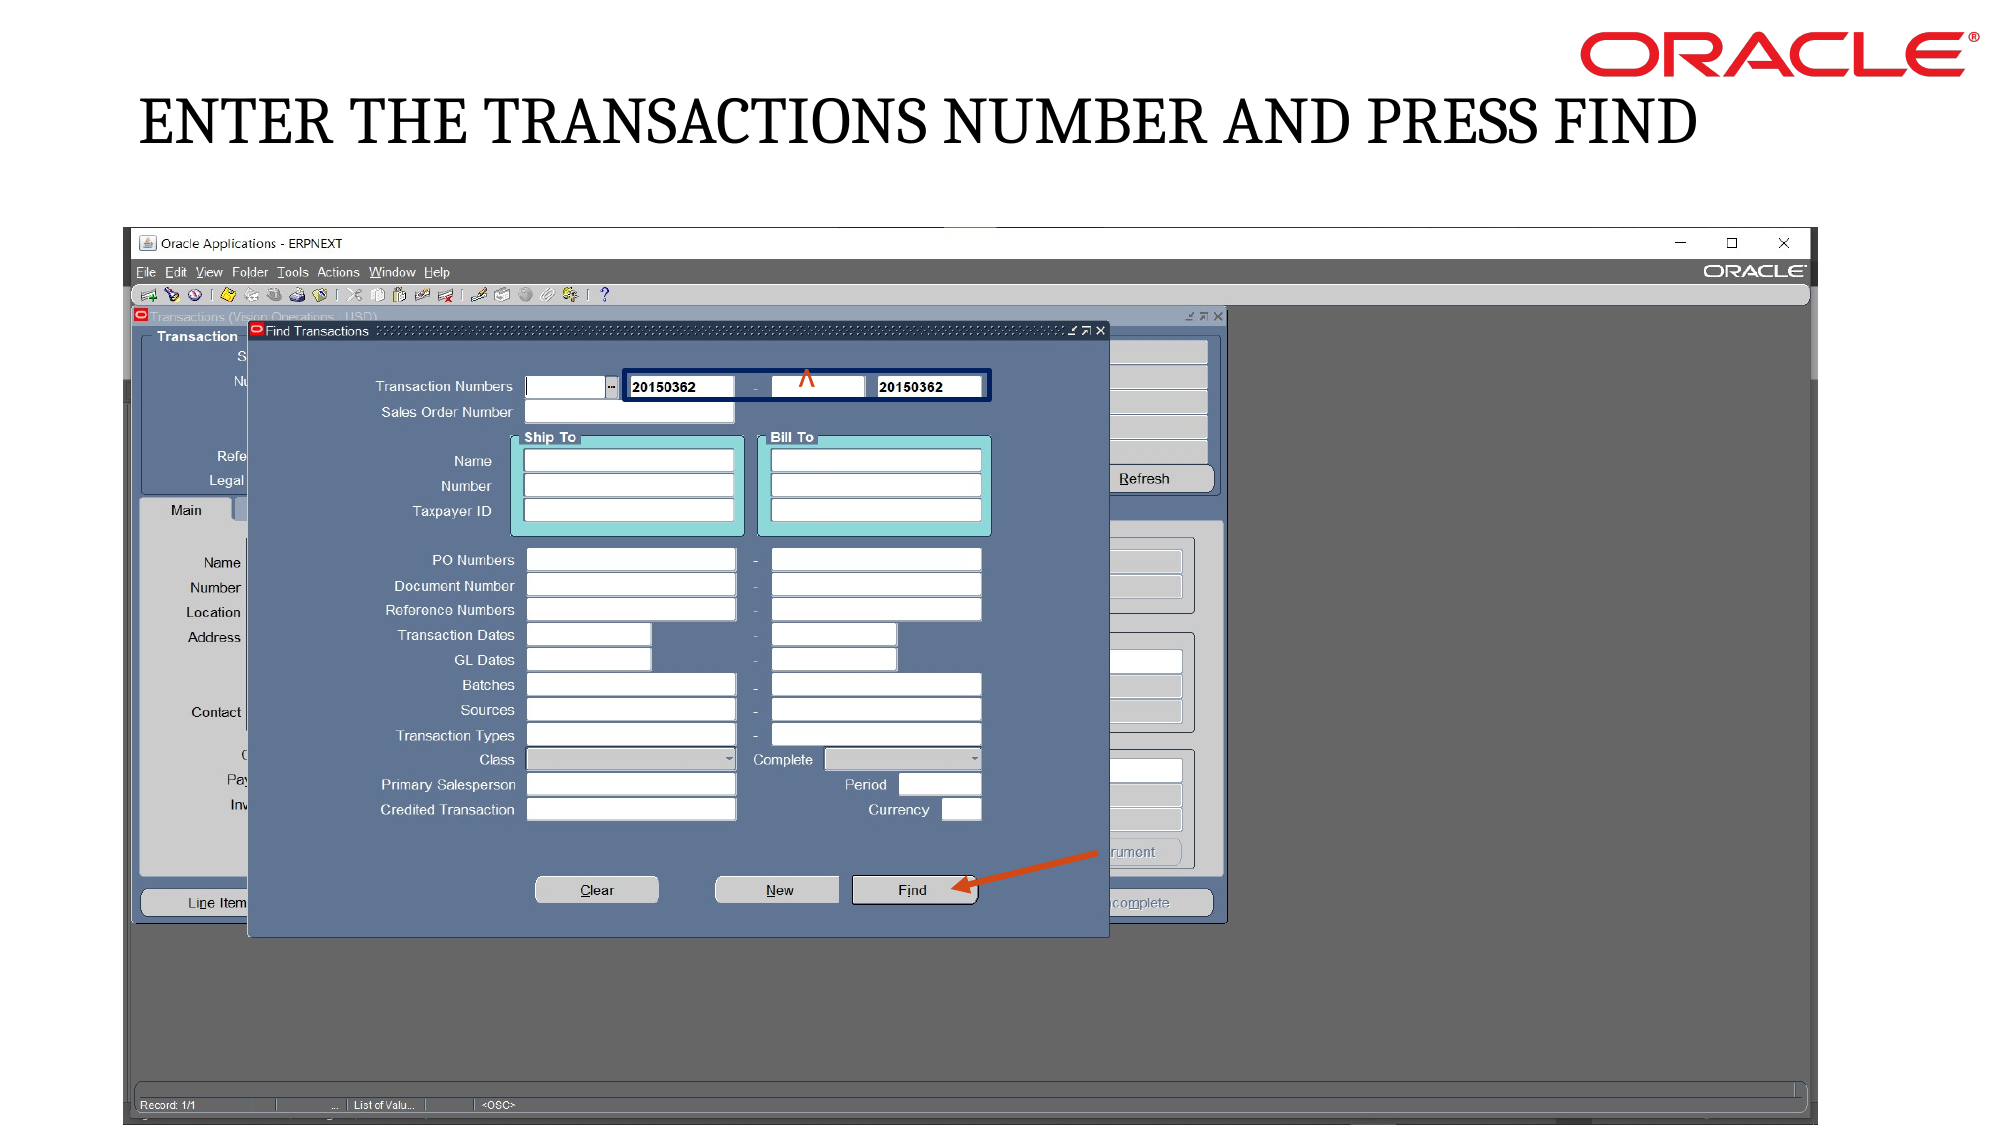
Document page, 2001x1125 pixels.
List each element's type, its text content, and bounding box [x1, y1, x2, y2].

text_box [954, 856, 1096, 887]
picture [1558, 3, 2001, 105]
picture [123, 227, 1818, 1125]
title Enter the Transactions Number and press find [123, 23, 1849, 301]
